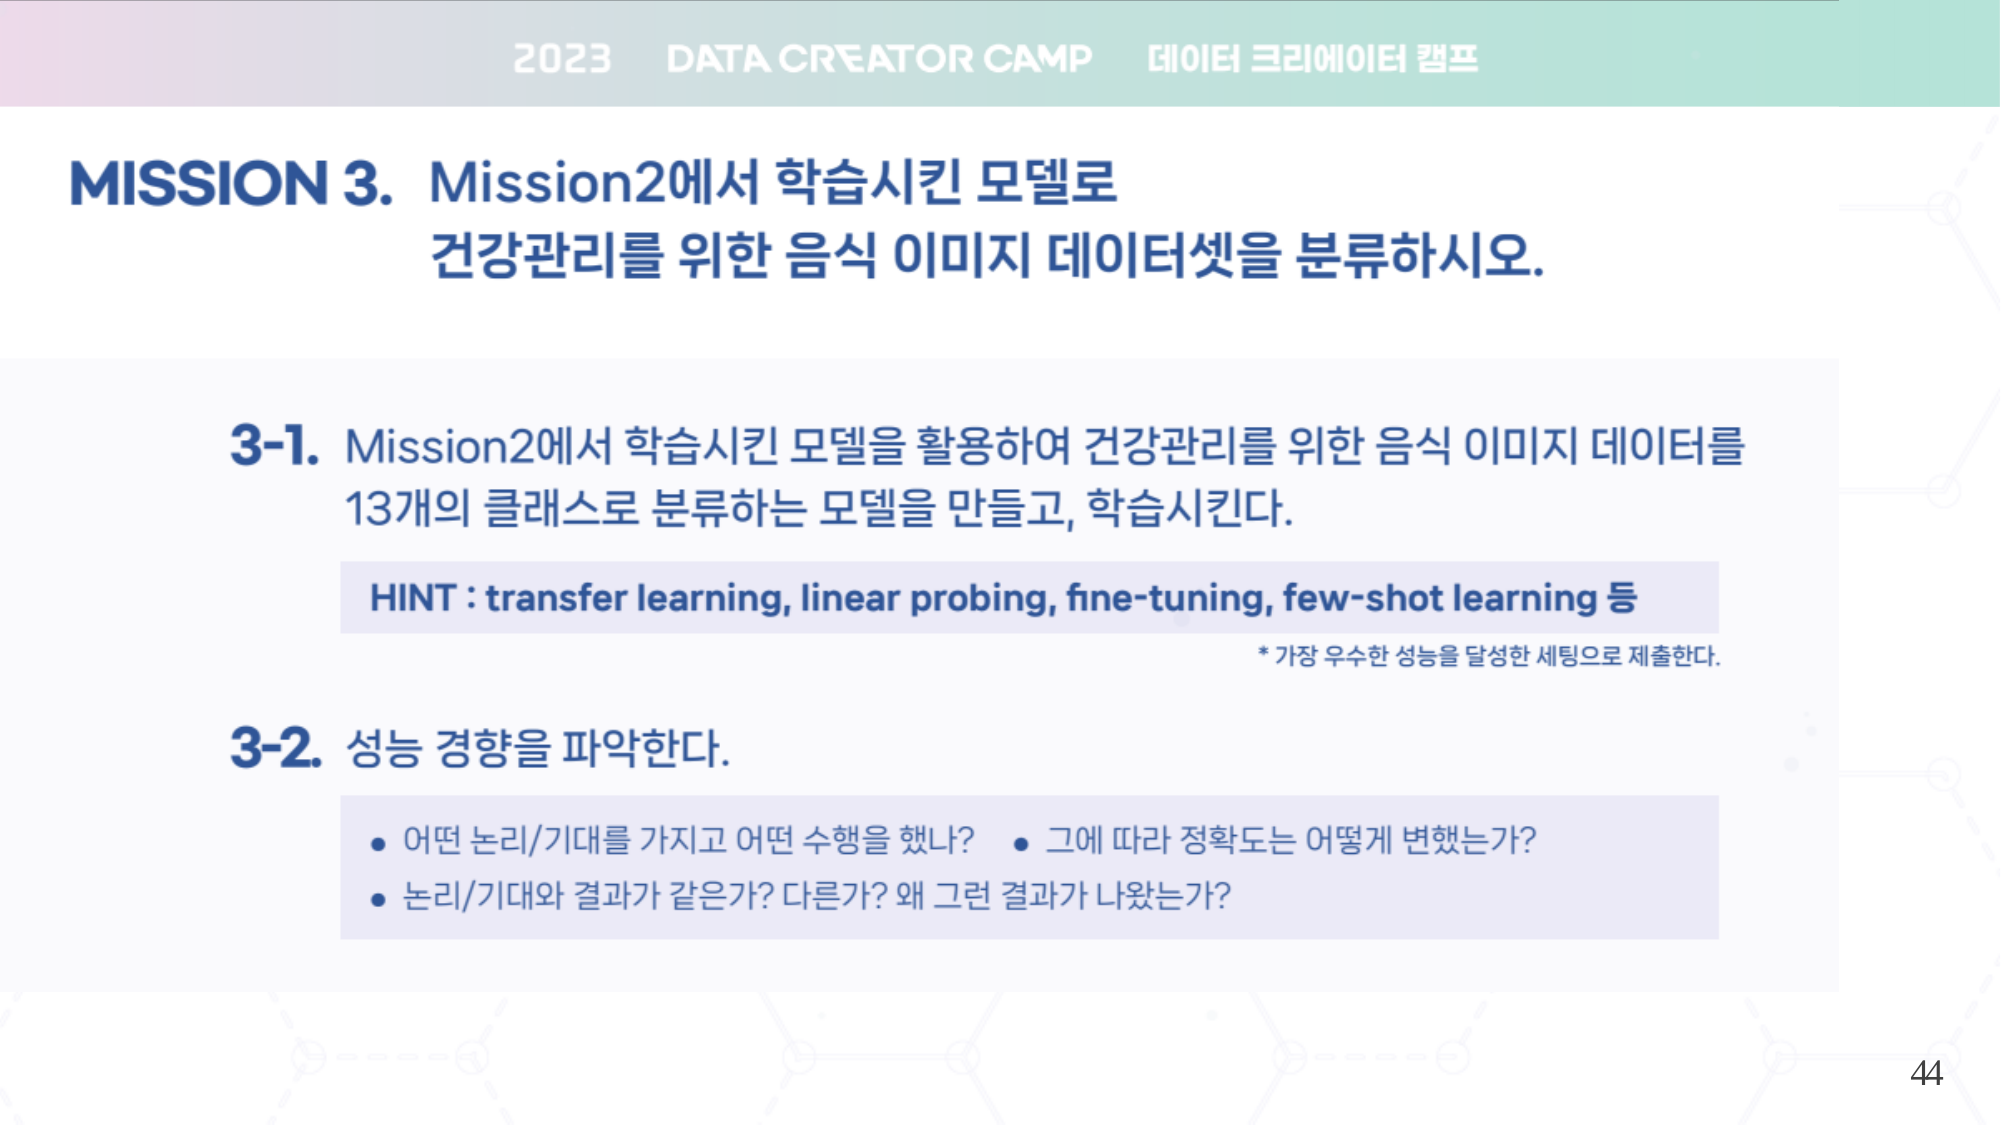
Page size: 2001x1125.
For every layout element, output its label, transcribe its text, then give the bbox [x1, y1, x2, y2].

slide_number 26 [1700, 924, 1963, 1103]
picture [0, 0, 2001, 1125]
